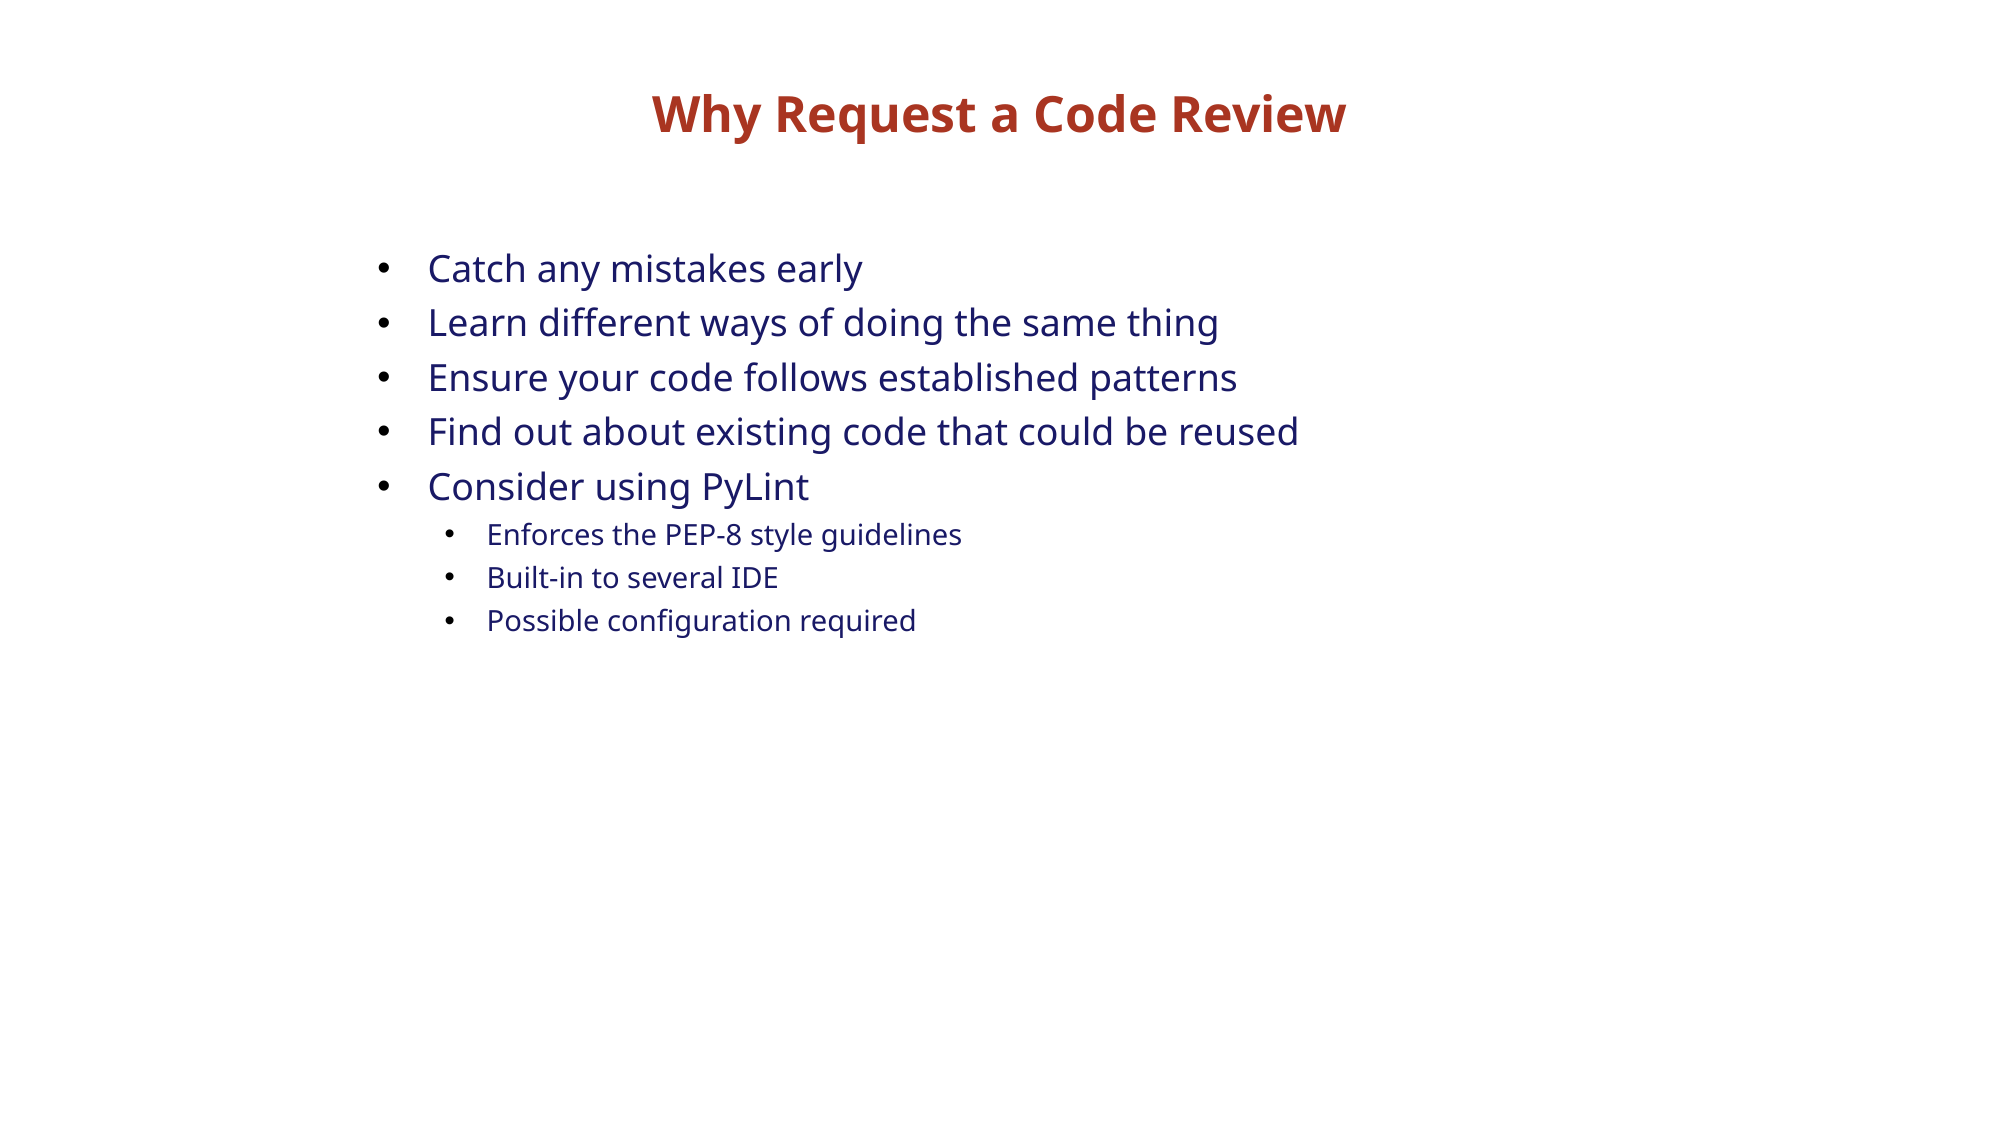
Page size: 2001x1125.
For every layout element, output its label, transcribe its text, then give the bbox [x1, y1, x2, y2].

title Why Request a Code Review [418, 1, 1581, 224]
list Catch any mistakes early Learn different ways of doing the same thing Ensure your code follows established patterns Find out about existing code that could be reused Consider using PyLint Enforces the PEP-8 style guidelines Built-in to several IDE Possible configuration required [362, 237, 1637, 944]
